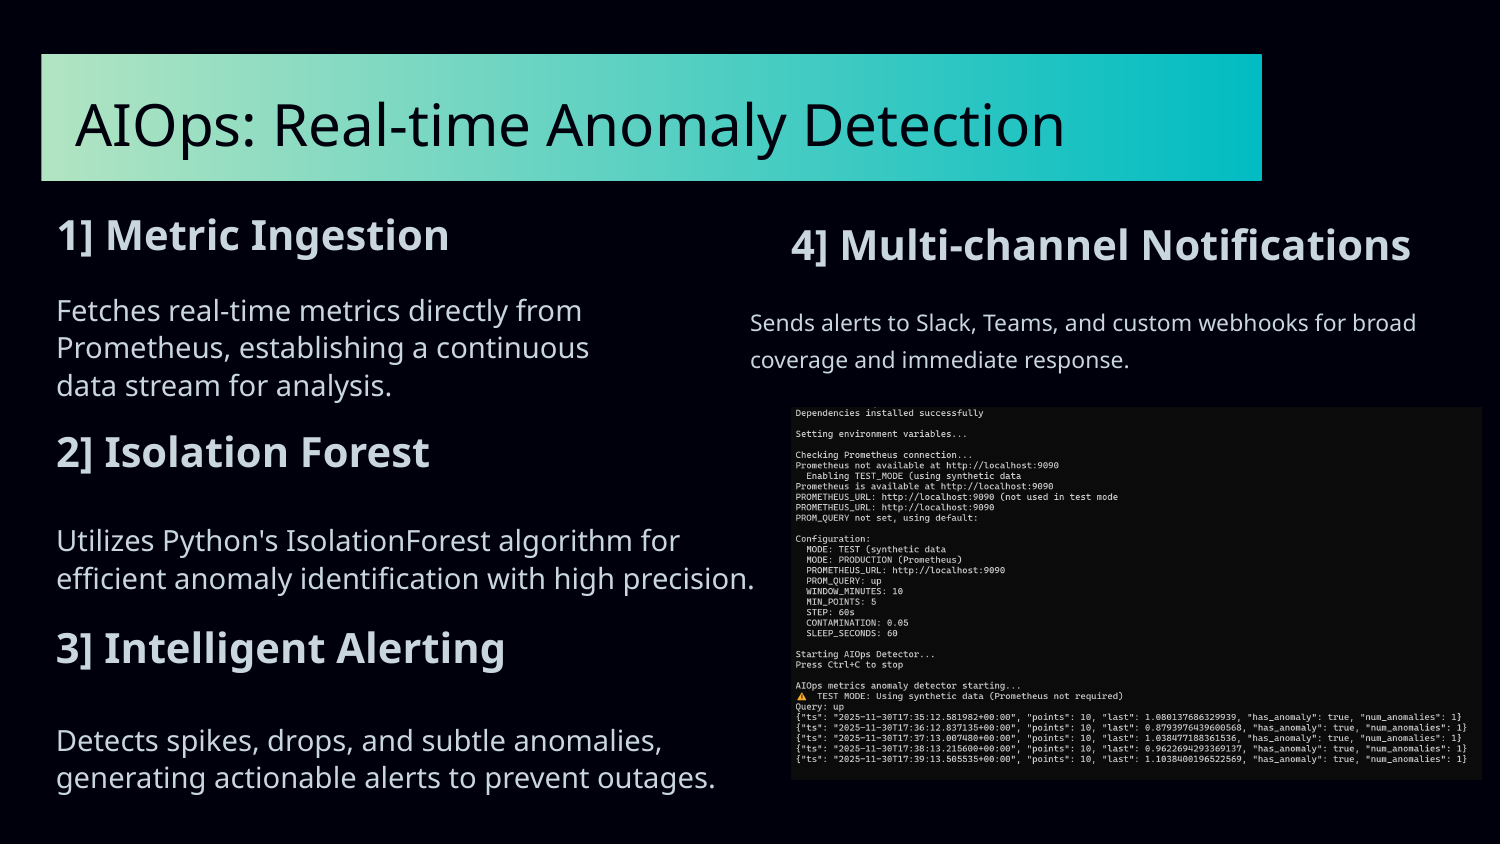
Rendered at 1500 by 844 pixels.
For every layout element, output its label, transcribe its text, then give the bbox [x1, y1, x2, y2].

text_box Sends alerts to Slack, Teams, and custom webhooks for broad coverage and immediate response. [750, 298, 1426, 435]
text_box [41, 54, 1262, 181]
text_box 3] Intelligent Alerting [40, 630, 785, 680]
text_box 2] Isolation Forest [41, 434, 785, 484]
title AIOps: Real-time Anomaly Detection [60, 87, 1282, 175]
picture [790, 407, 1483, 780]
text_box Utilizes Python's IsolationForest algorithm for efficient anomaly identification with high precision. [41, 512, 785, 603]
text_box Detects spikes, drops, and subtle anomalies, generating actionable alerts to prevent outages. [40, 711, 791, 802]
text_box 4] Multi-channel Notifications [791, 233, 1240, 269]
text_box Fetches real-time metrics directly from Prometheus, establishing a continuous data stream for analysis. [41, 281, 642, 410]
subtitle 1] Metric Ingestion [41, 210, 623, 274]
